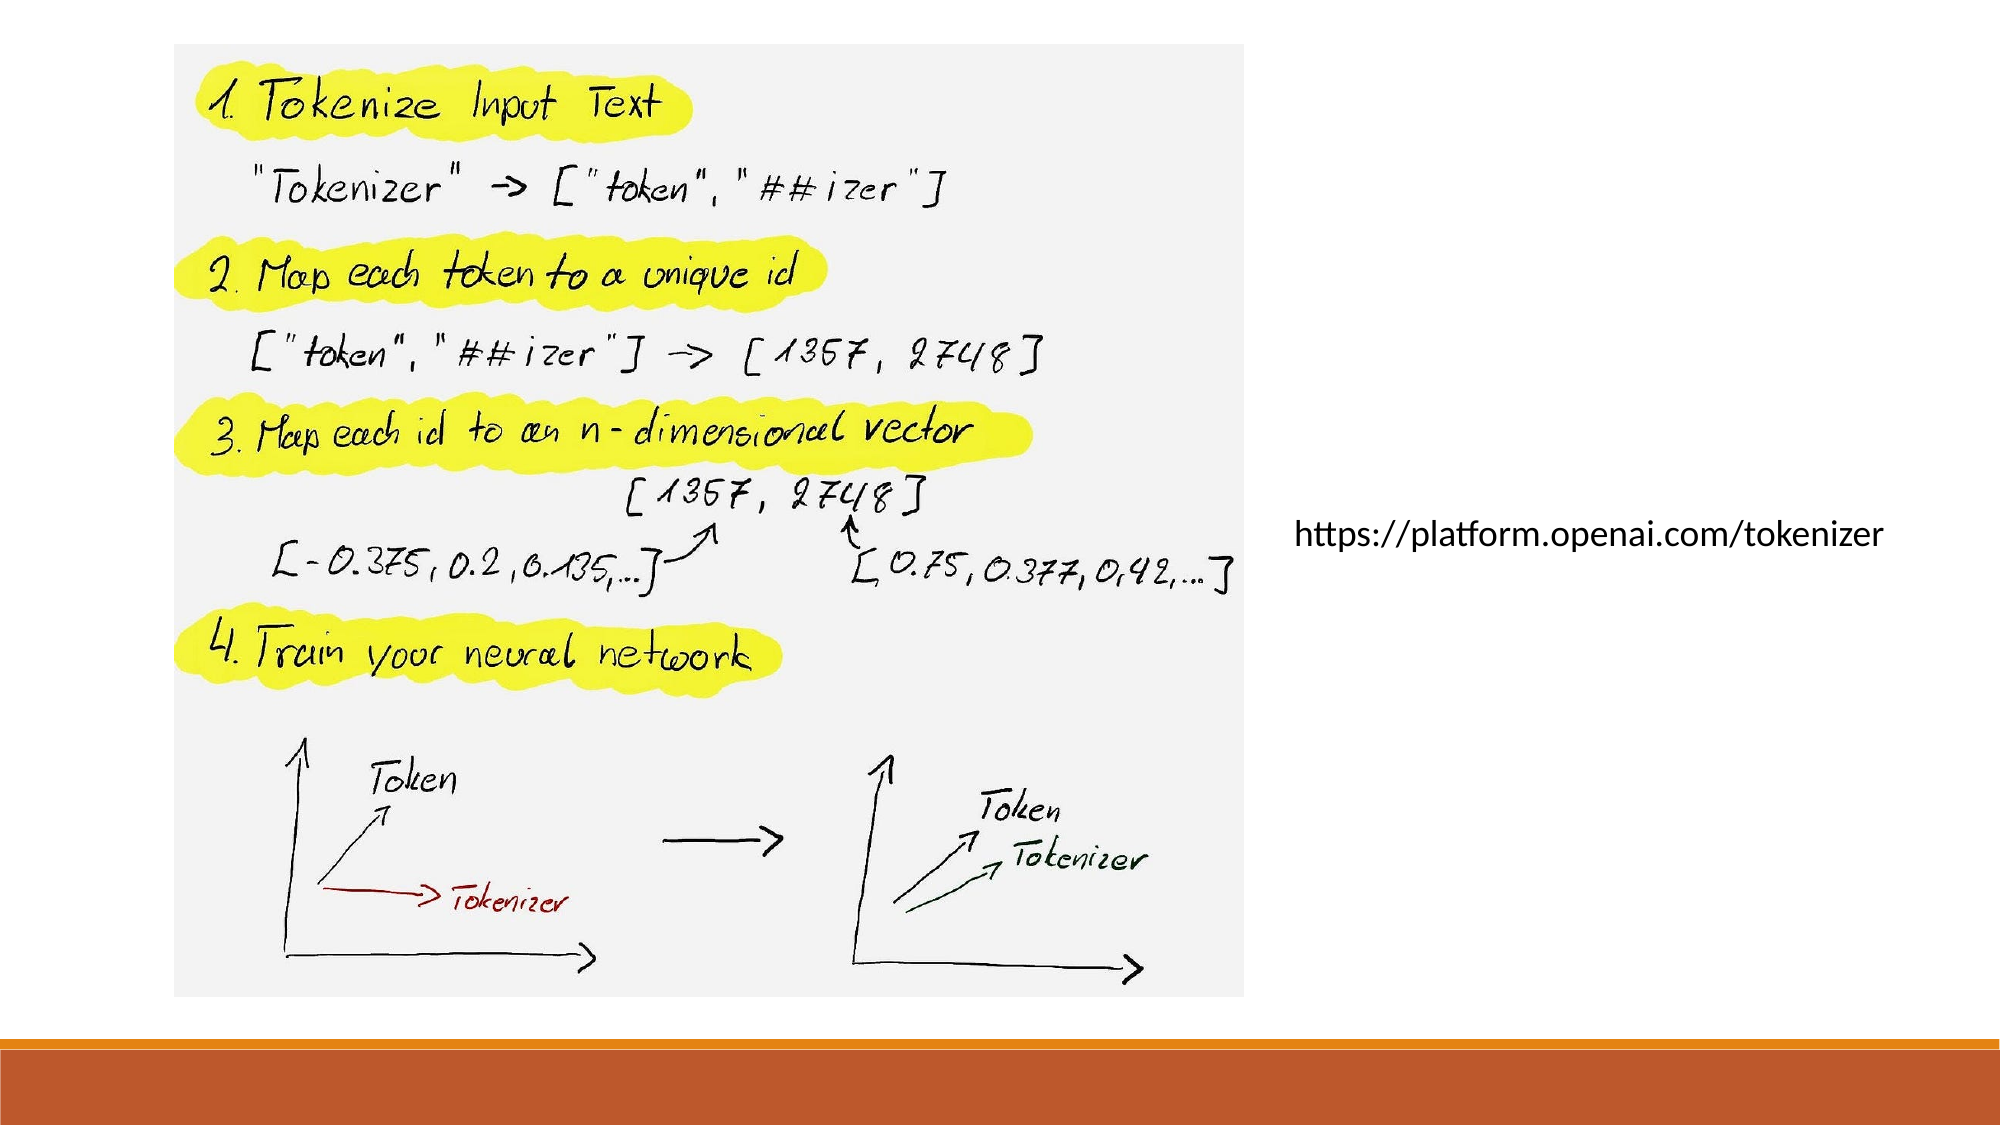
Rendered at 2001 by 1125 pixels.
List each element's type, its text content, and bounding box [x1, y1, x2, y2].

text_box https://platform.openai.com/tokenizer [1279, 501, 1931, 562]
picture [173, 44, 1244, 998]
